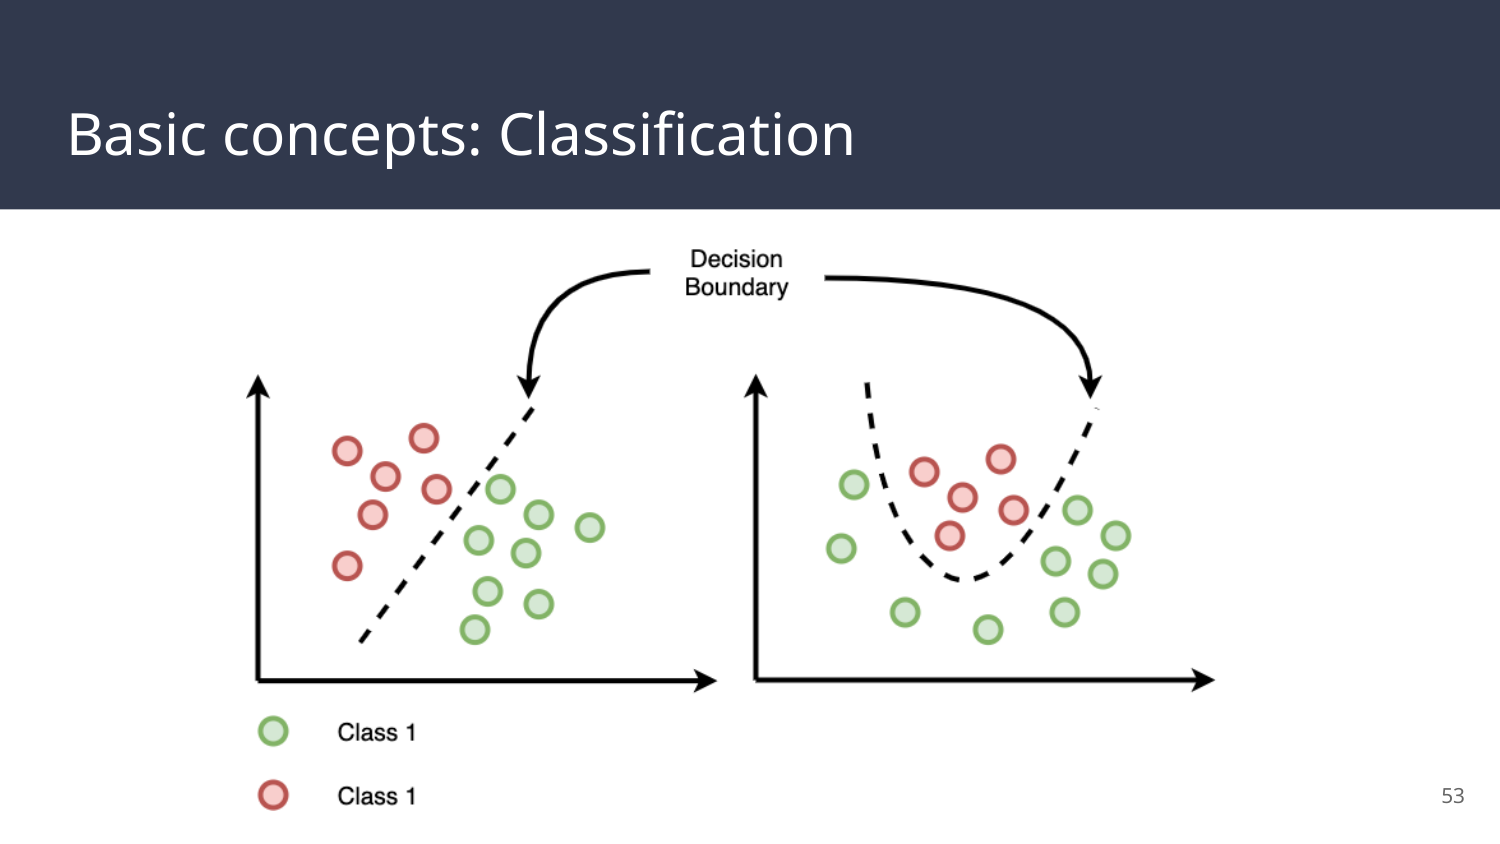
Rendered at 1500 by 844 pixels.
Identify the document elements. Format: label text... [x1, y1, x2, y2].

slide_number ‹#› [1389, 764, 1480, 830]
picture [246, 243, 1229, 812]
title Basic concepts: Classification [51, 82, 1449, 185]
